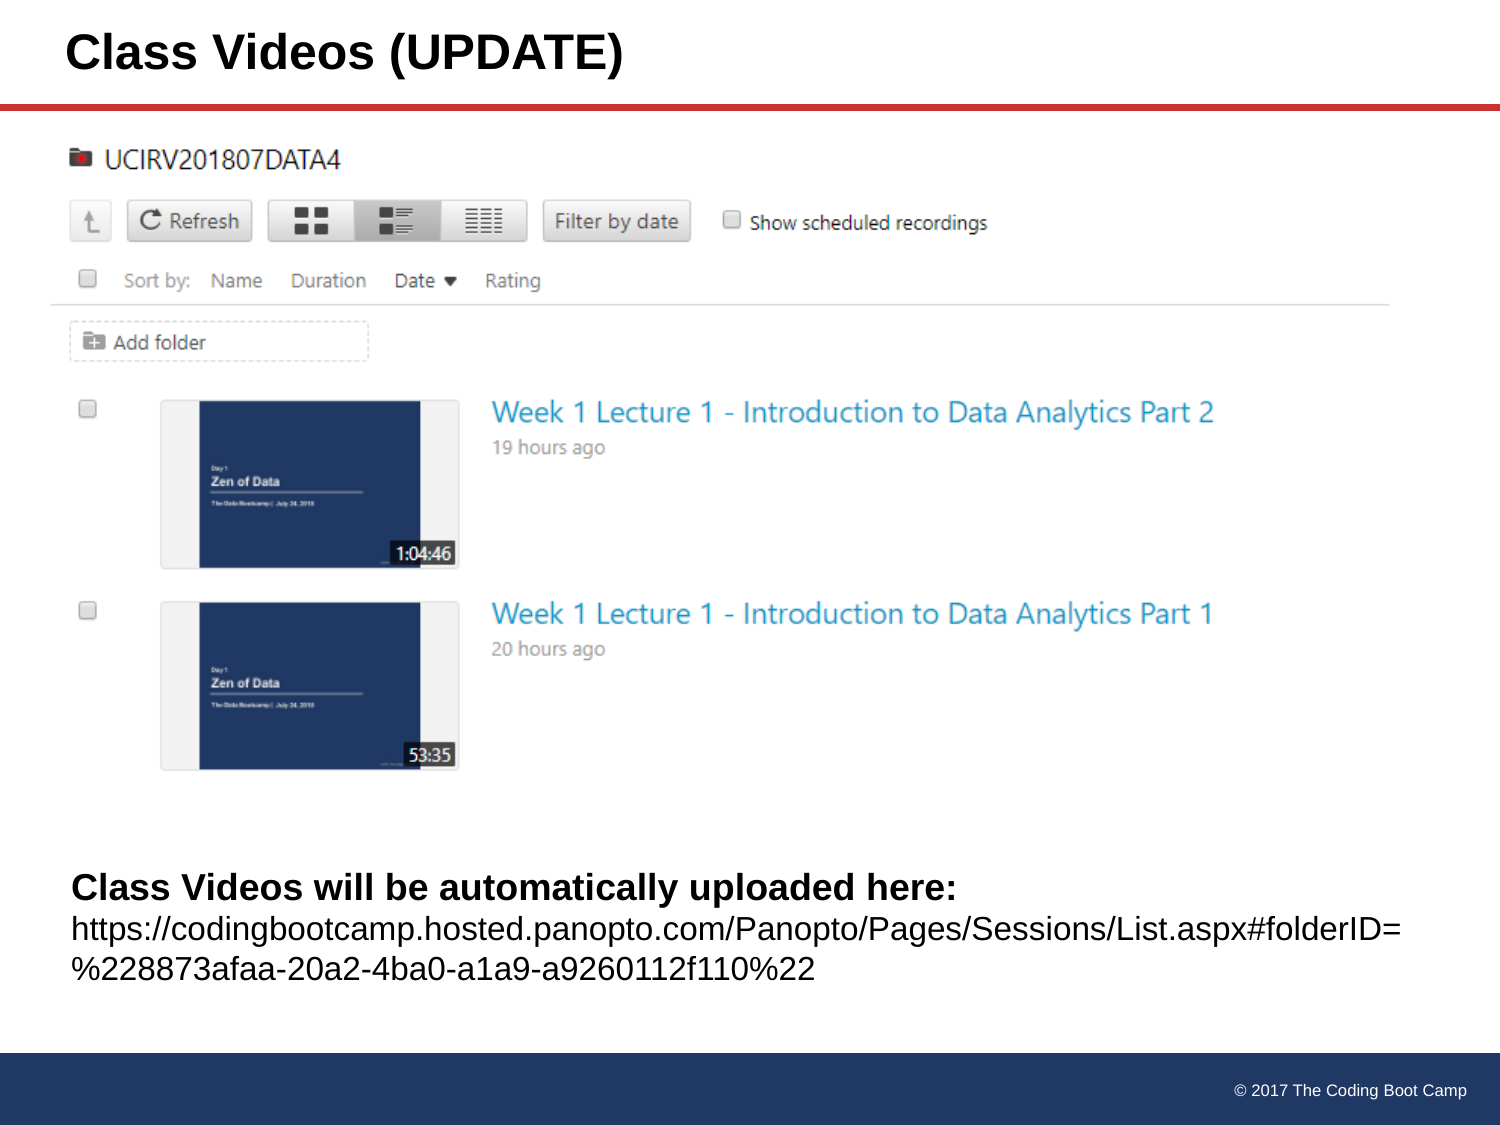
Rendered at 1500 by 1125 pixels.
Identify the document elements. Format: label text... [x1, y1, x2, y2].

picture [49, 124, 1390, 856]
title Class Videos (UPDATE) [50, 0, 948, 108]
text_box Class Videos will be automatically uploaded here: https://codingbootcamp.hosted.panopto.com/Panopto/Pages/Sessions/List.aspx#folderID=%228873afaa-20a2-4ba0-a1a9-a9260112f110%22 [56, 855, 1475, 1040]
